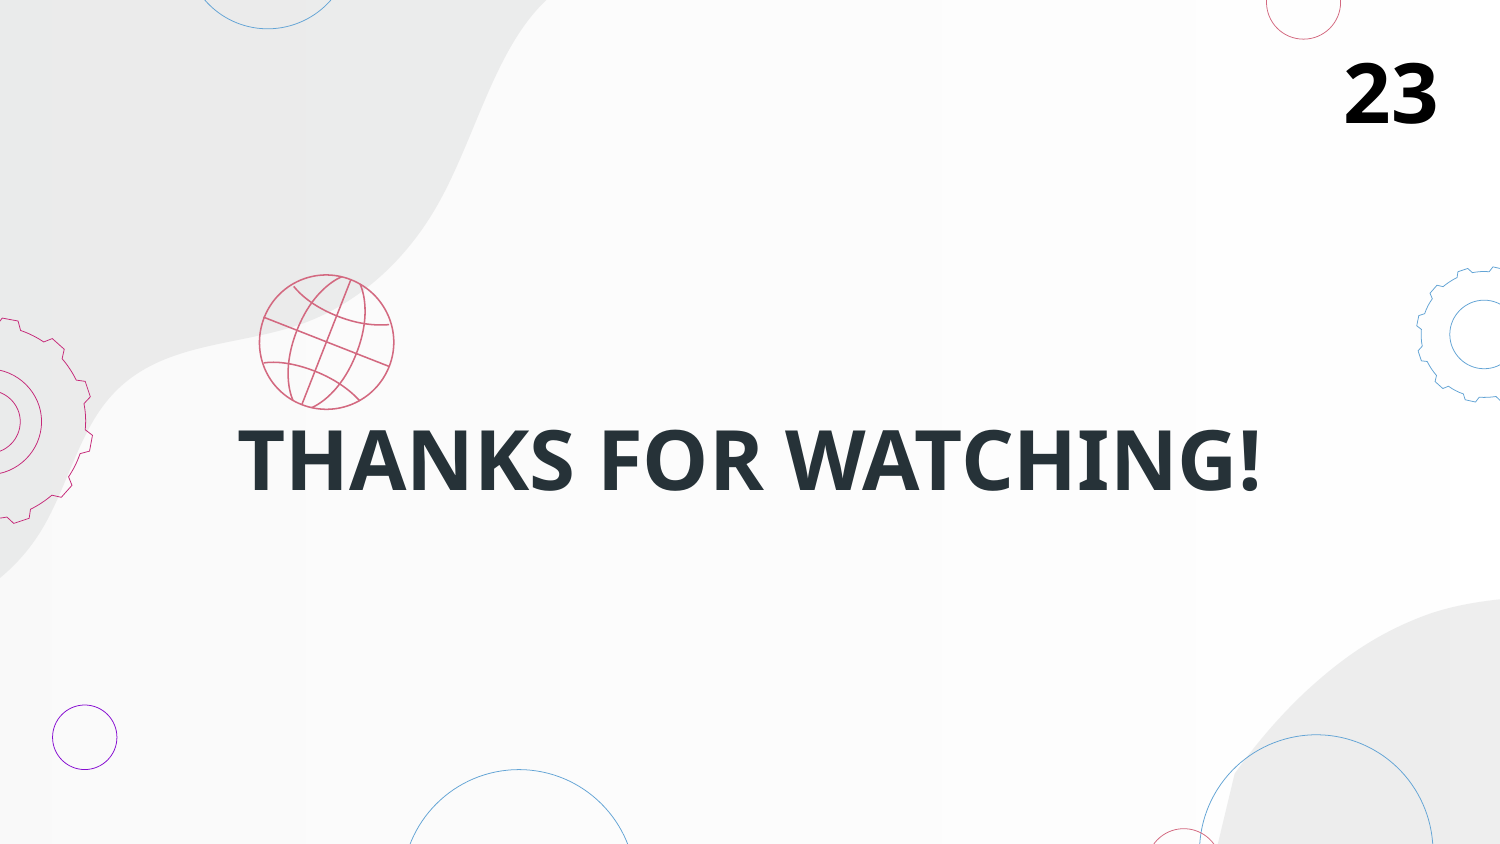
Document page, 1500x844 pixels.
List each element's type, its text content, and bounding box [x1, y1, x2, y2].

title THANKS FOR WATCHING! [116, 427, 1383, 487]
text_box 23 [1329, 32, 1454, 148]
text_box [258, 274, 394, 410]
